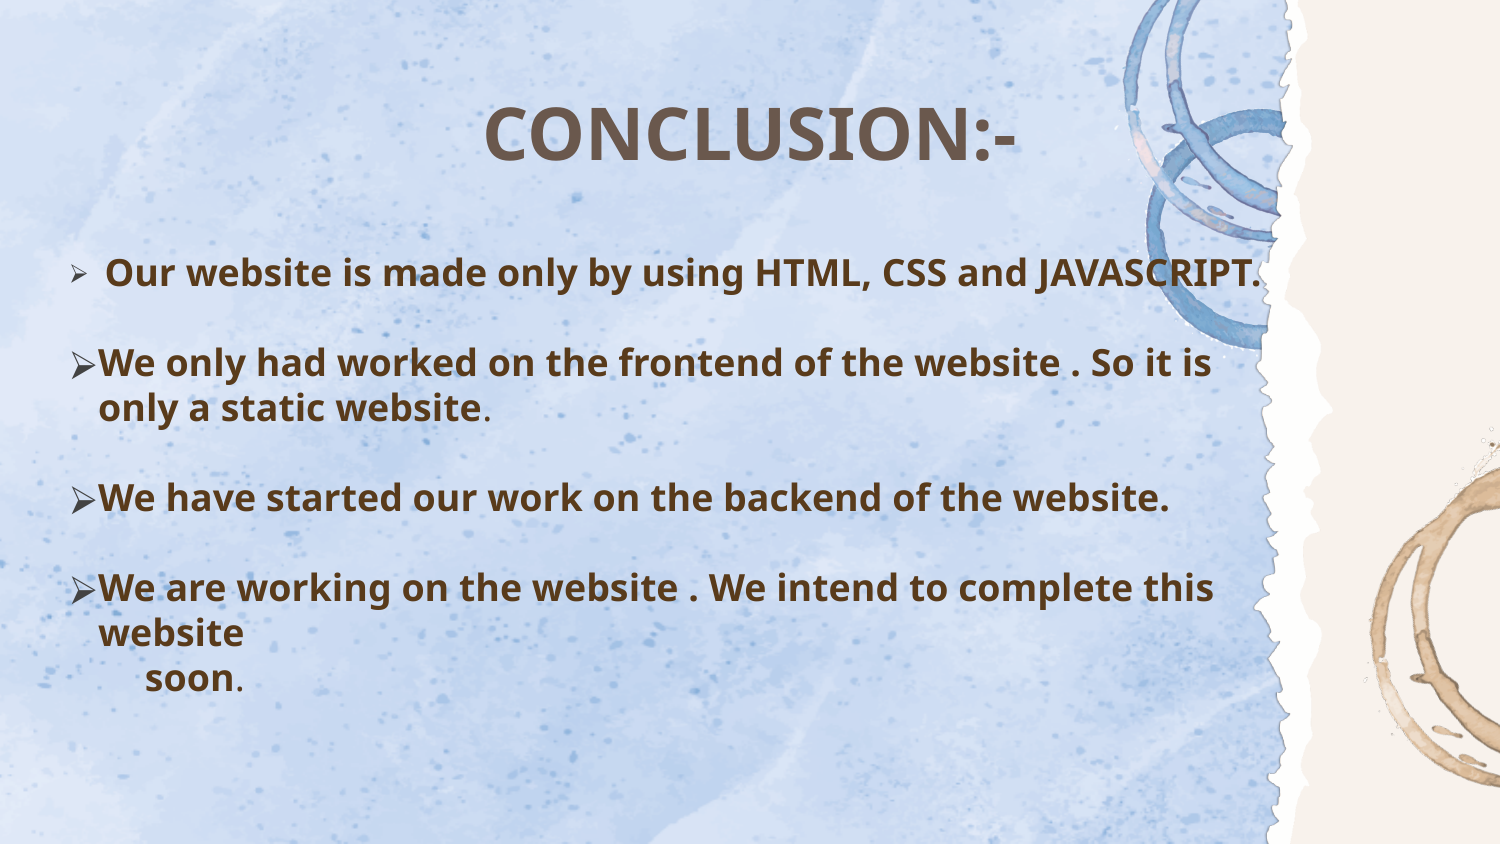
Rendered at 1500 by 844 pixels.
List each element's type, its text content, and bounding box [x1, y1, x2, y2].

picture [0, 0, 1500, 844]
title CONCLUSION:- [118, 72, 1382, 167]
list Our website is made only by using HTML, CSS and JAVASCRIPT. We only had worked on the frontend of the website . So it is only a static website. We have started our work on the backend of the website. We are working on the website . We intend to complete this website soon. [54, 189, 1319, 756]
